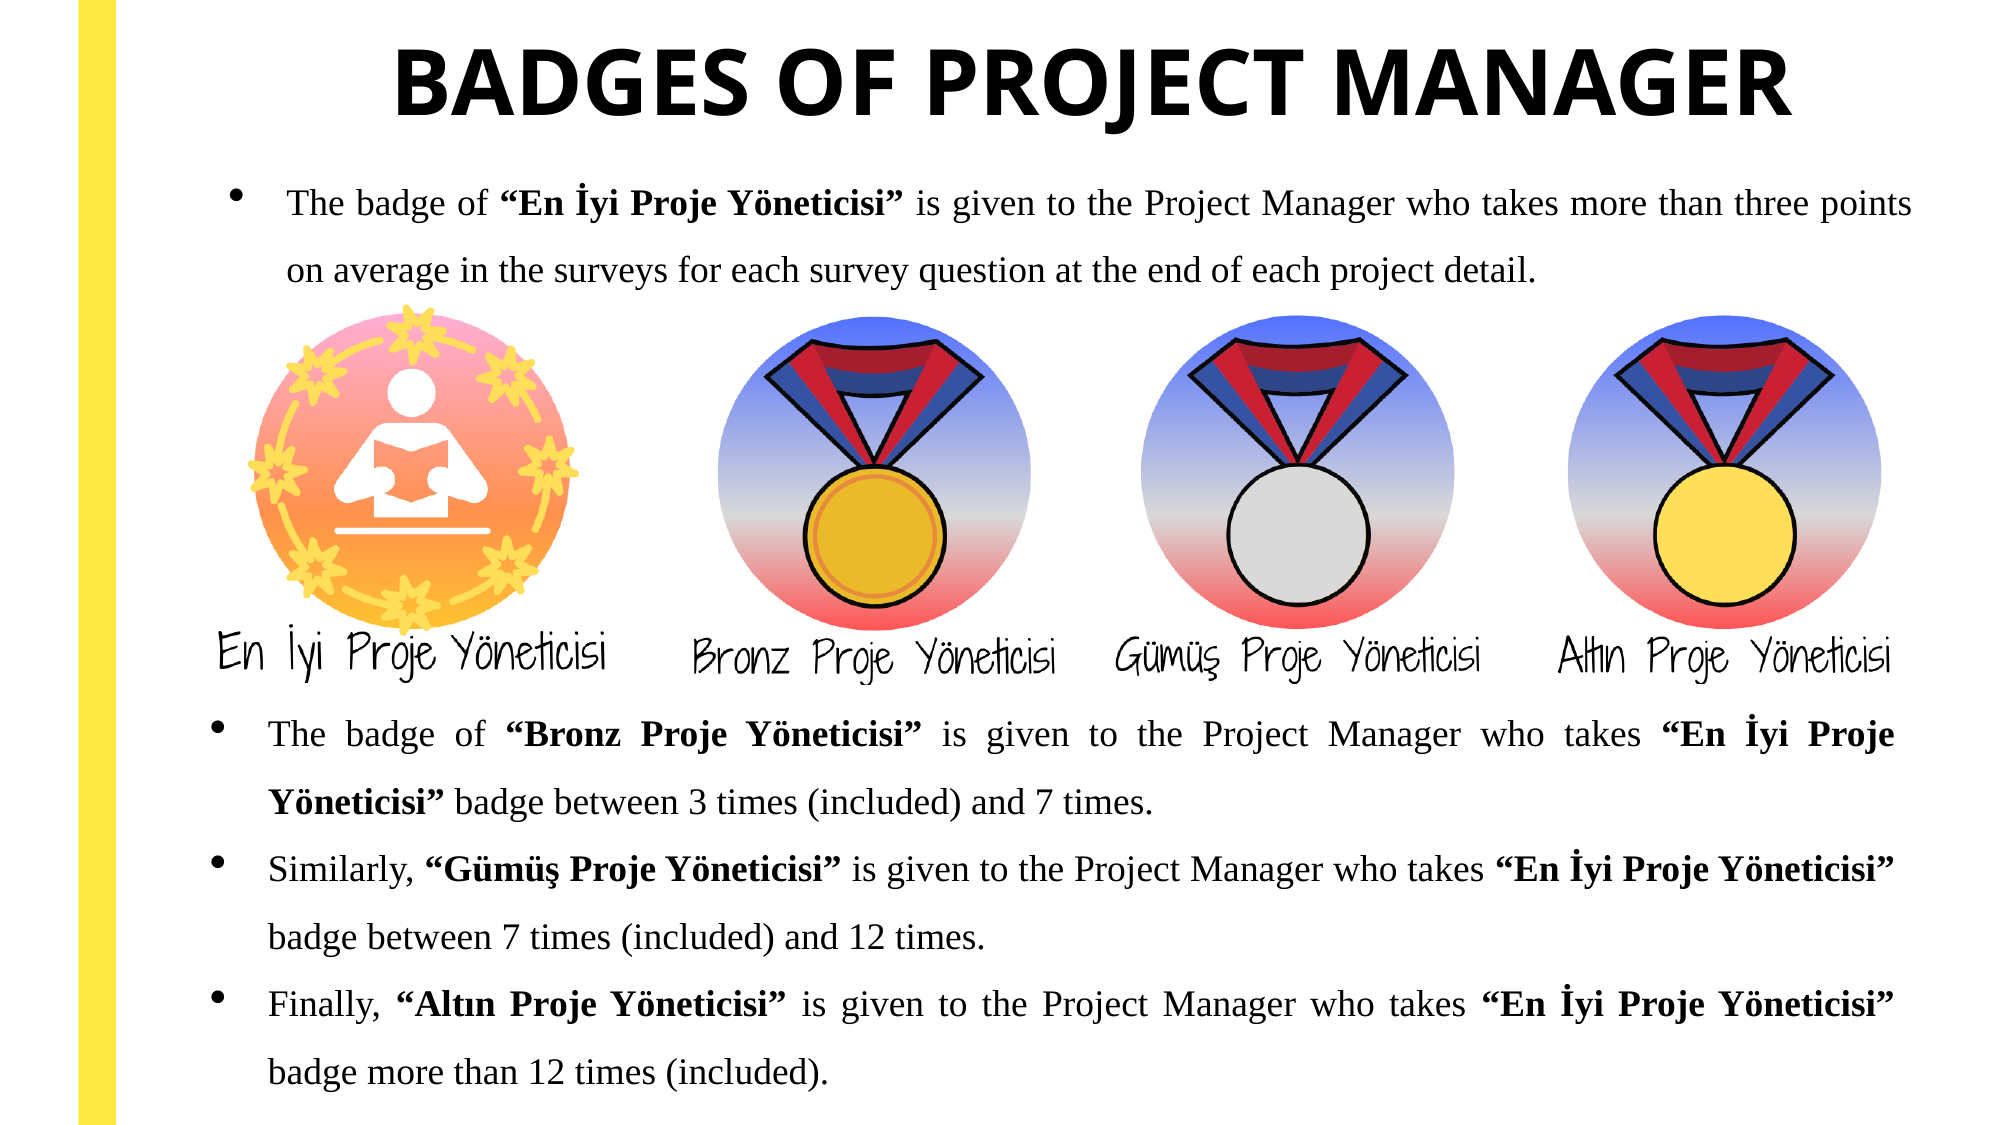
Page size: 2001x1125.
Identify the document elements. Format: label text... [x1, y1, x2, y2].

text_box The badge of “Bronz Proje Yöneticisi” is given to the Project Manager who takes “En İyi Proje Yöneticisi” badge between 3 times (included) and 7 times. Similarly, “Gümüş Proje Yöneticisi” is given to the Project Manager who takes “En İyi Proje Yöneticisi” badge between 7 times (included) and 12 times. Finally, “Altın Proje Yöneticisi” is given to the Project Manager who takes “En İyi Proje Yöneticisi” badge more than 12 times (included). [196, 679, 1910, 1100]
text_box The badge of “En İyi Proje Yöneticisi” is given to the Project Manager who takes more than three points on average in the surveys for each survey question at the end of each project detail. [215, 147, 1929, 298]
text_box BADGES OF PROJECT MANAGER [324, 29, 1861, 147]
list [215, 290, 608, 683]
picture [673, 314, 1929, 707]
